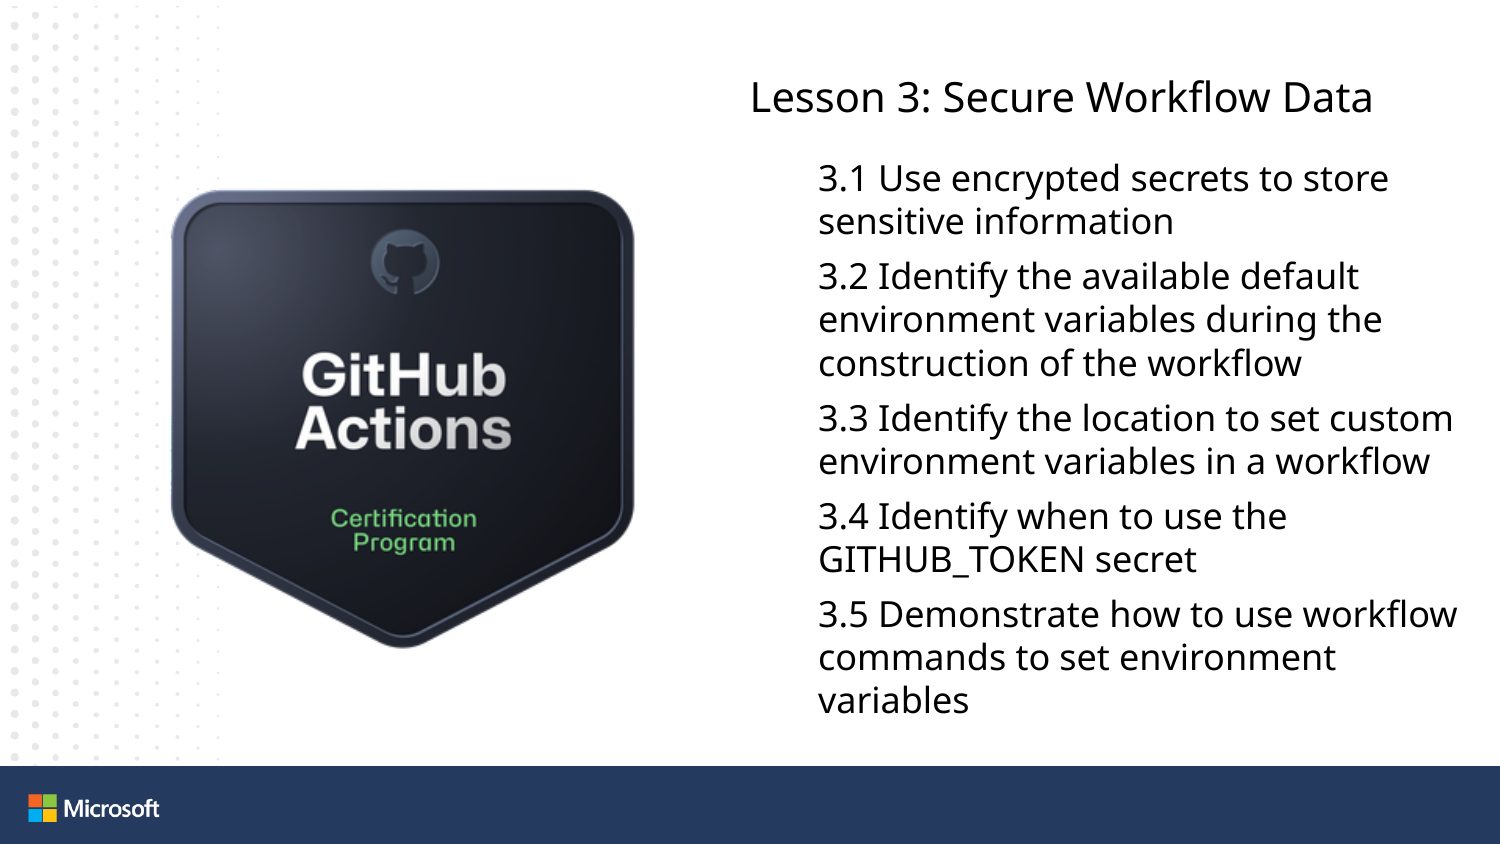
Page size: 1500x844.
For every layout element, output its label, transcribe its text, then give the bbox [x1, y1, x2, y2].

picture [0, 6, 1500, 844]
list 3.1 Use encrypted secrets to store sensitive information 3.2 Identify the available default environment variables during the construction of the workflow 3.3 Identify the location to set custom environment variables in a workflow 3.4 Identify when to use the GITHUB_TOKEN secret 3.5 Demonstrate how to use workflow commands to set environment variables [803, 148, 1499, 738]
list Lesson 3: Secure Workflow Data [734, 62, 1463, 183]
